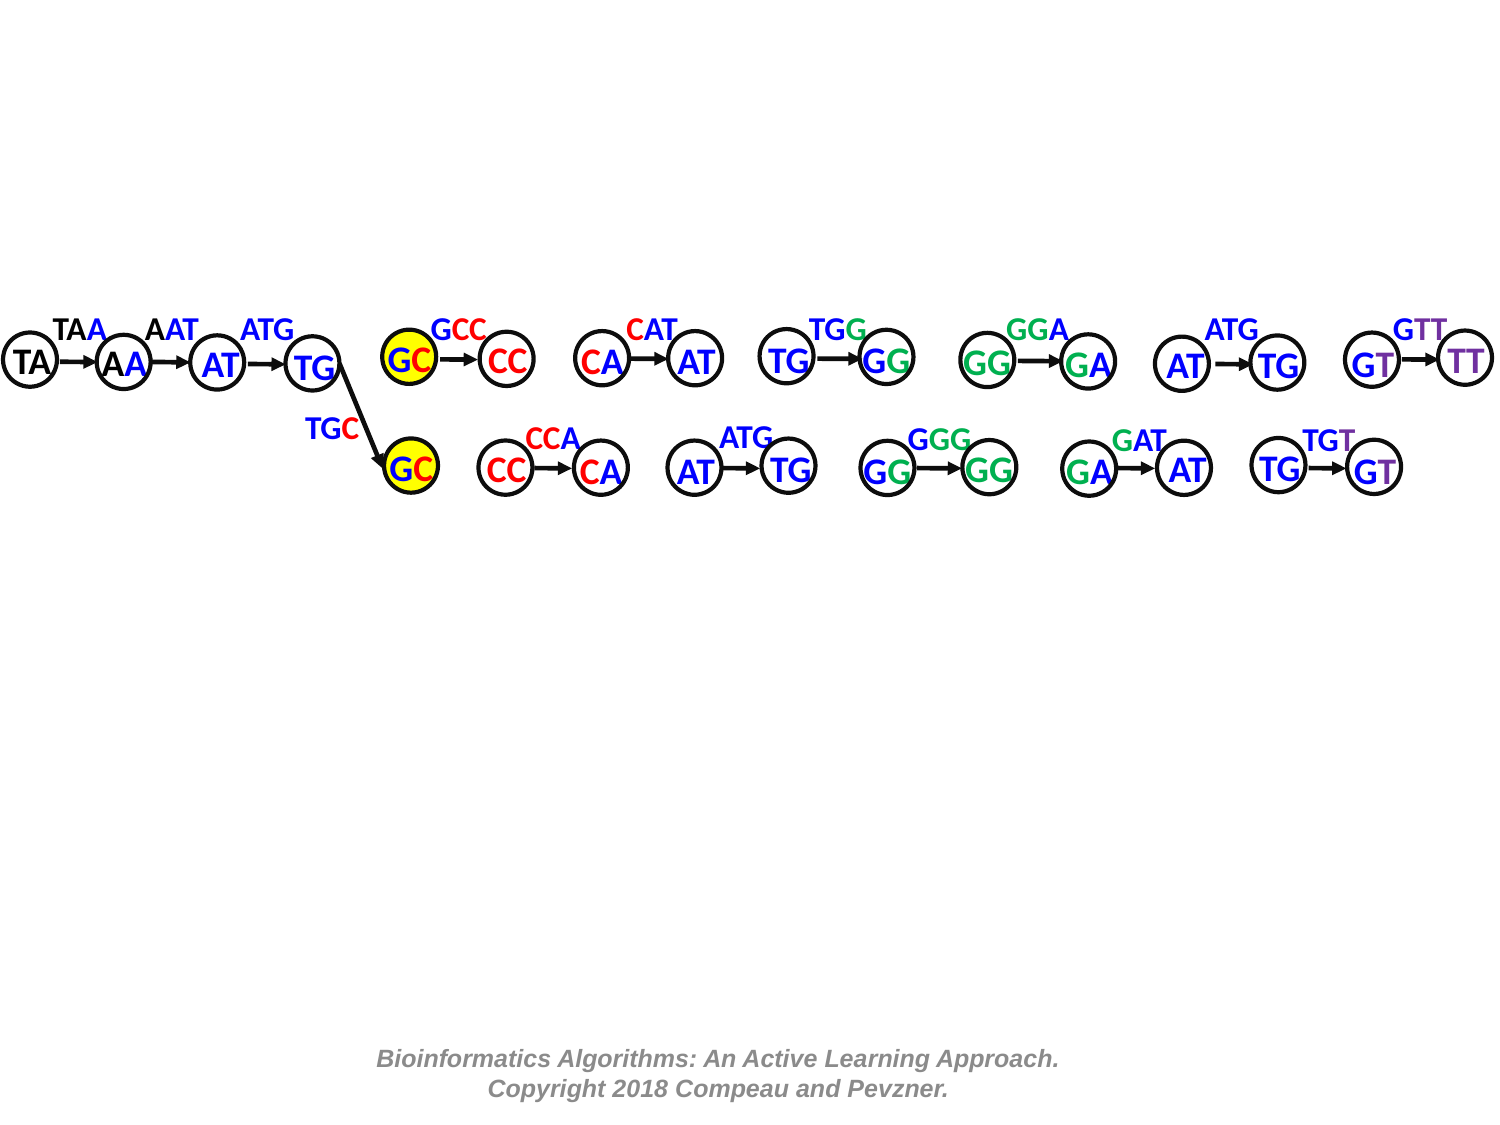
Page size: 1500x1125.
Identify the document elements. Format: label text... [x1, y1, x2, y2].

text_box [1243, 410, 1412, 501]
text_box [947, 299, 1128, 393]
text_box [0, 299, 163, 393]
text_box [1050, 410, 1224, 501]
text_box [372, 299, 544, 390]
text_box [288, 363, 449, 498]
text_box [1149, 299, 1316, 395]
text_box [1336, 299, 1500, 393]
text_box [470, 408, 638, 501]
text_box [660, 407, 828, 501]
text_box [752, 299, 926, 390]
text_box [127, 299, 184, 363]
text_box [184, 299, 352, 397]
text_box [848, 409, 1029, 501]
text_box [565, 299, 733, 391]
footer Bioinformatics Algorithms: An Active Learning Approach. Copyright 2018 Compeau and Pevzner. [337, 1042, 1100, 1103]
